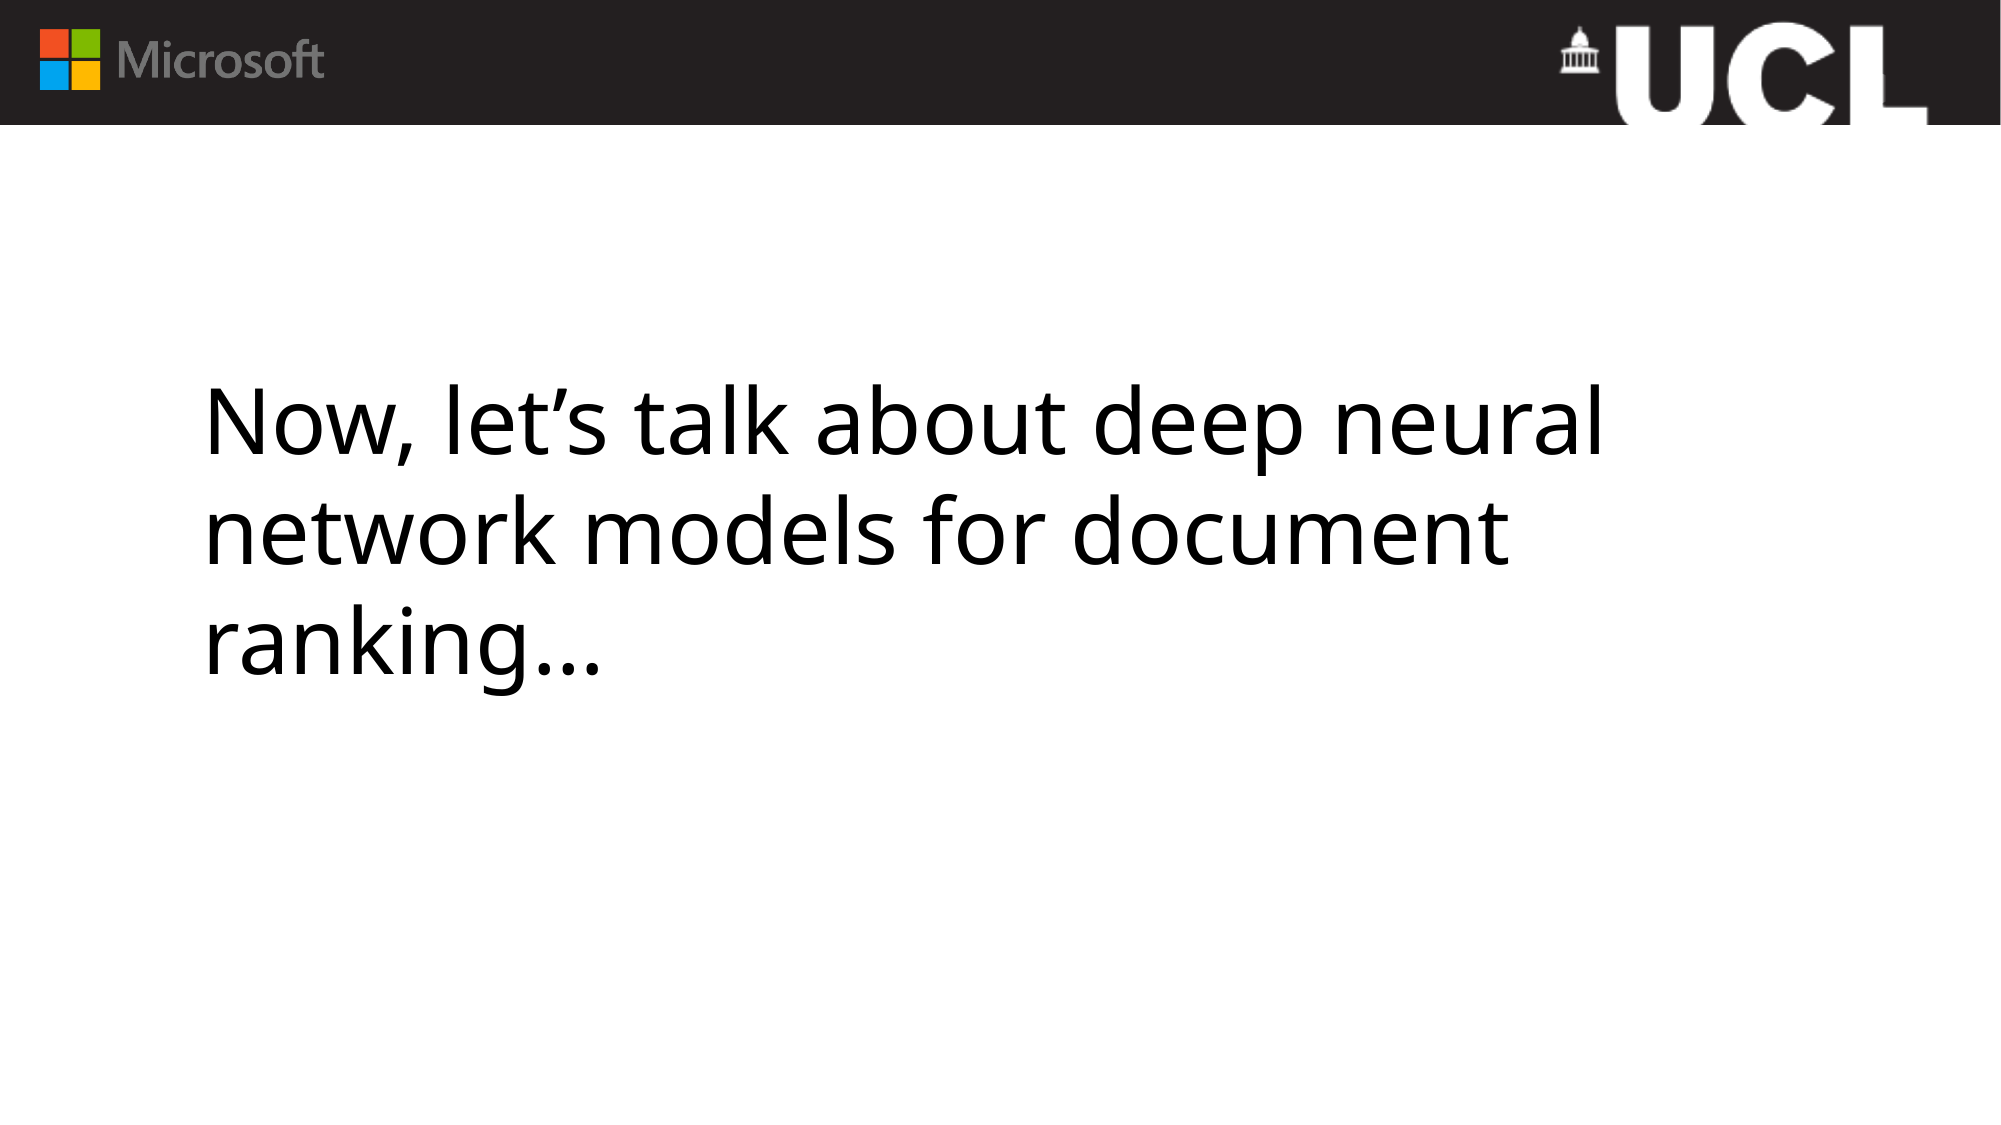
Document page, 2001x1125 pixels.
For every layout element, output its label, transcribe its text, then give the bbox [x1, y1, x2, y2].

title Now, let’s talk about deep neural network models for document ranking… [187, 232, 1813, 701]
picture [0, 0, 2000, 126]
